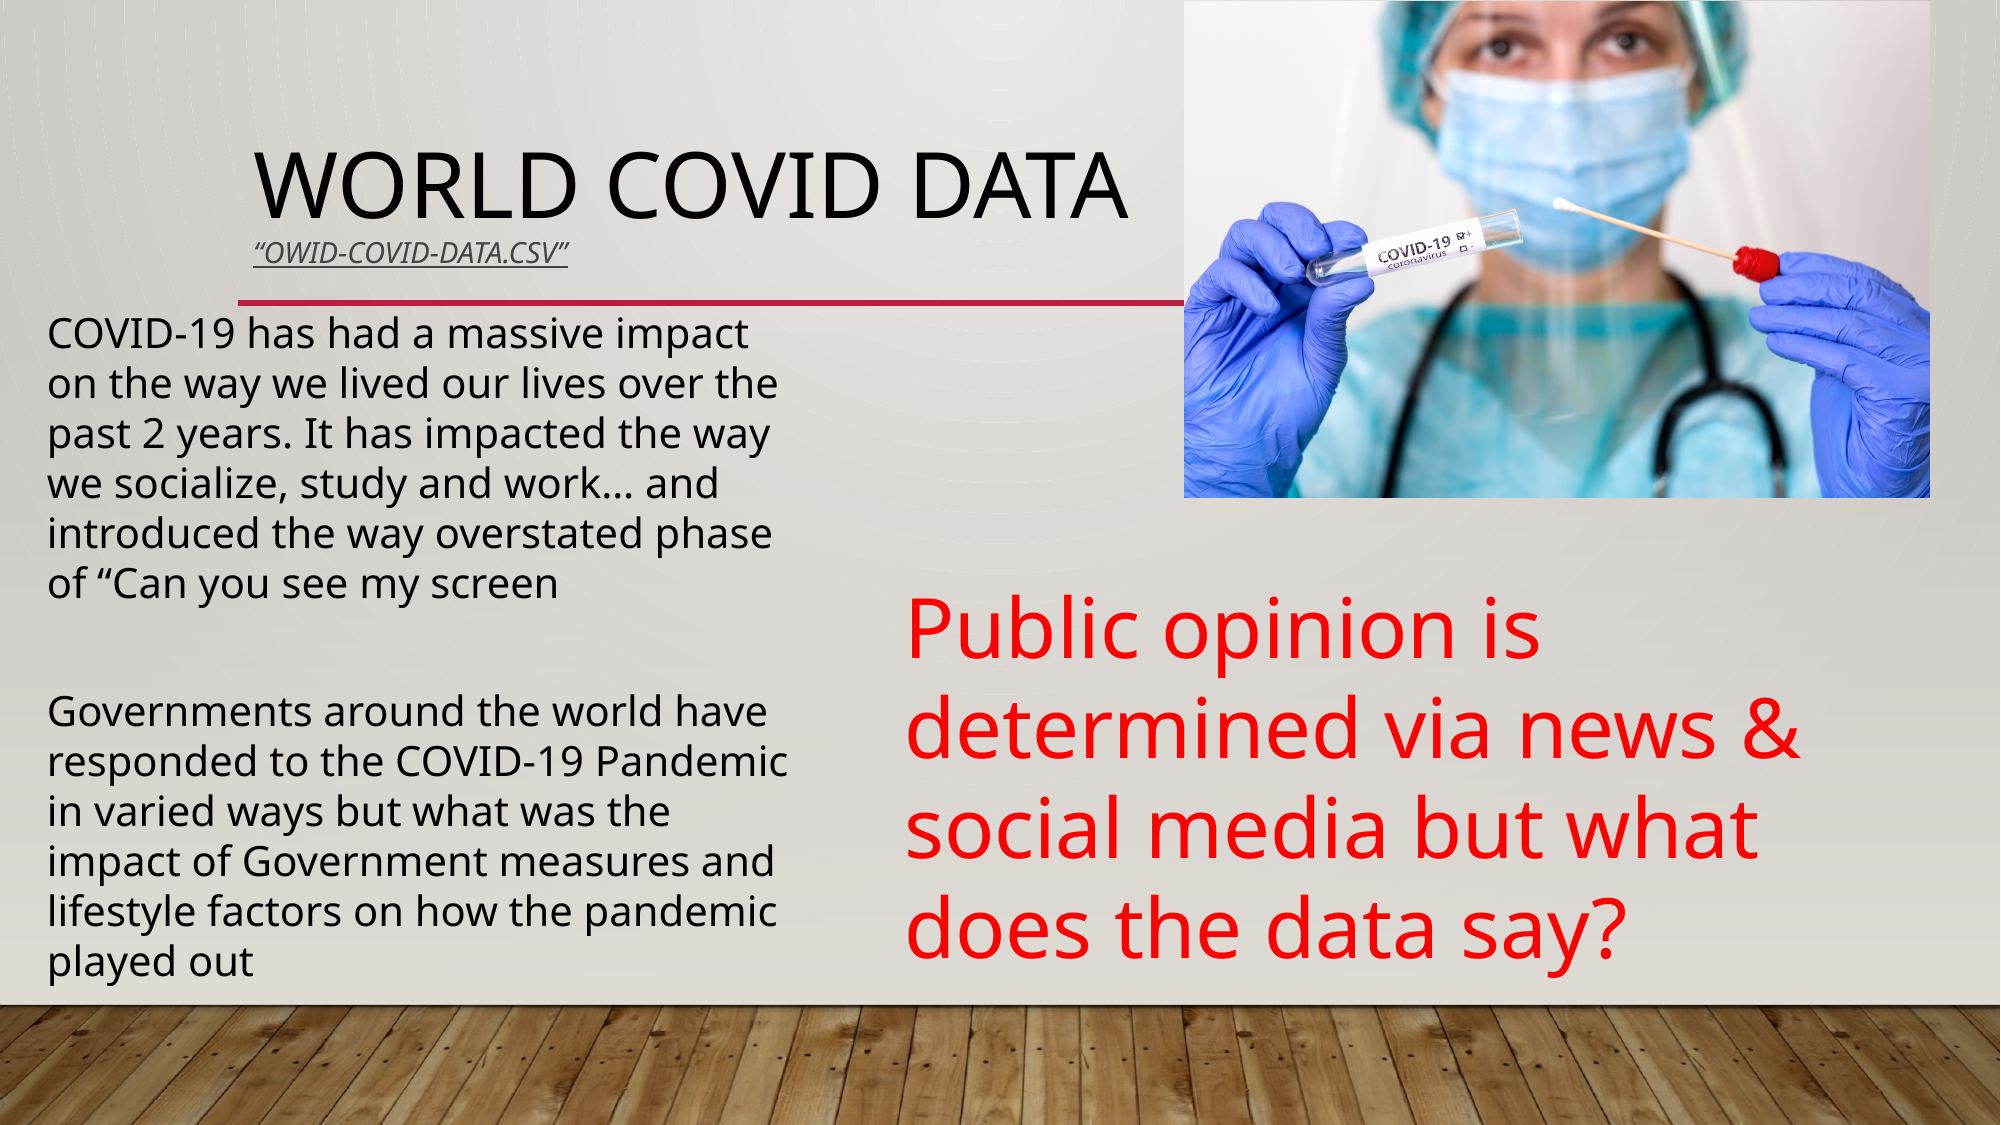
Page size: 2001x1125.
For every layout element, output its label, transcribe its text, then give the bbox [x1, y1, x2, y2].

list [1184, 1, 1930, 499]
text_box Governments around the world have responded to the COVID-19 Pandemic in varied ways but what was the impact of Government measures and lifestyle factors on how the pandemic played out [32, 677, 816, 992]
text_box Public opinion is determined via news & social media but what does the data say? [889, 567, 1929, 983]
title World Covid Data “owid-covid-data.csv” [238, 131, 1184, 305]
picture [0, 1005, 2000, 1125]
text_box COVID-19 has had a massive impact on the way we lived our lives over the past 2 years. It has impacted the way we socialize, study and work… and introduced the way overstated phase of “Can you see my screen [32, 299, 816, 615]
